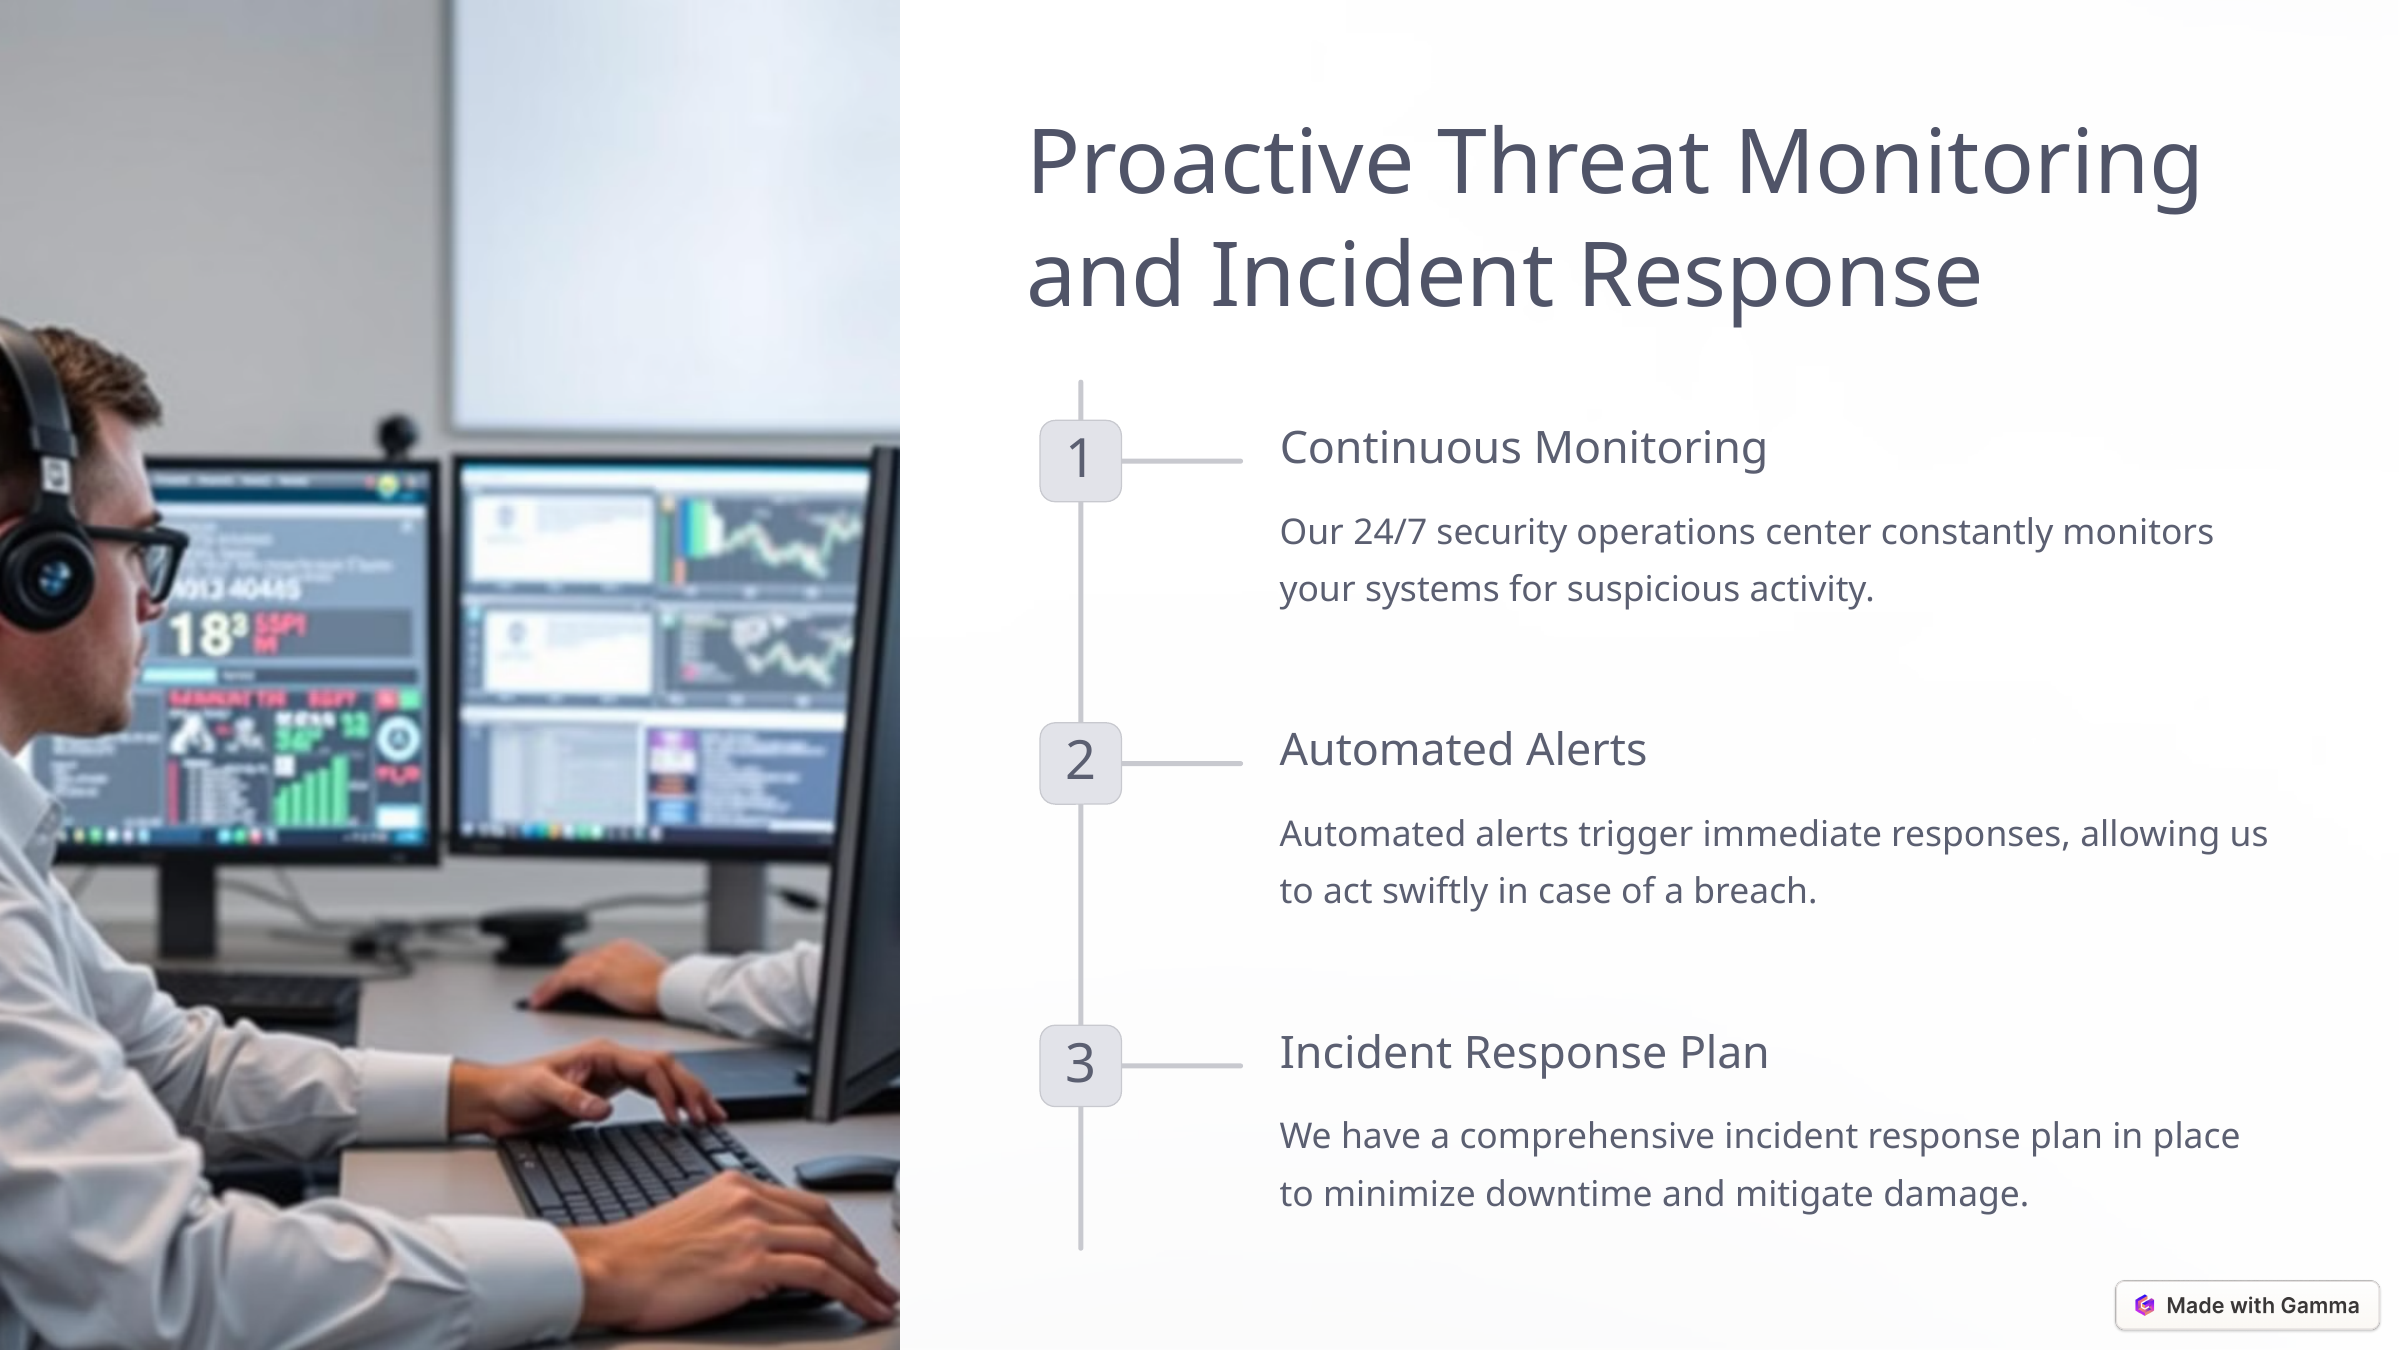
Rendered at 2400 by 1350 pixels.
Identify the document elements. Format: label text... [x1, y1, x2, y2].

text_box Automated Alerts [1279, 718, 1732, 775]
picture [2106, 1271, 2389, 1339]
text_box [1040, 420, 1122, 502]
text_box [1040, 1025, 1122, 1107]
text_box [1078, 1107, 1084, 1251]
text_box [1078, 379, 1084, 420]
text_box Automated alerts trigger immediate responses, allowing us to act swiftly in case of a breach. [1279, 796, 2274, 913]
text_box [1078, 805, 1084, 1025]
picture [0, 0, 900, 1350]
text_box 3 [1065, 1038, 1097, 1093]
text_box 1 [1070, 433, 1092, 489]
text_box [1122, 1063, 1244, 1069]
text_box [1122, 761, 1244, 767]
text_box Proactive Threat Monitoring and Incident Response [1026, 99, 2274, 326]
text_box 2 [1065, 736, 1096, 791]
text_box [1122, 458, 1244, 464]
text_box [1040, 722, 1122, 805]
text_box Our 24/7 security operations center constantly monitors your systems for suspicious activity. [1279, 494, 2274, 610]
text_box [1078, 502, 1084, 722]
text_box Continuous Monitoring [1279, 415, 1773, 473]
text_box We have a comprehensive incident response plan in place to minimize downtime and mitigate damage. [1279, 1098, 2274, 1215]
text_box Incident Response Plan [1279, 1020, 1776, 1078]
